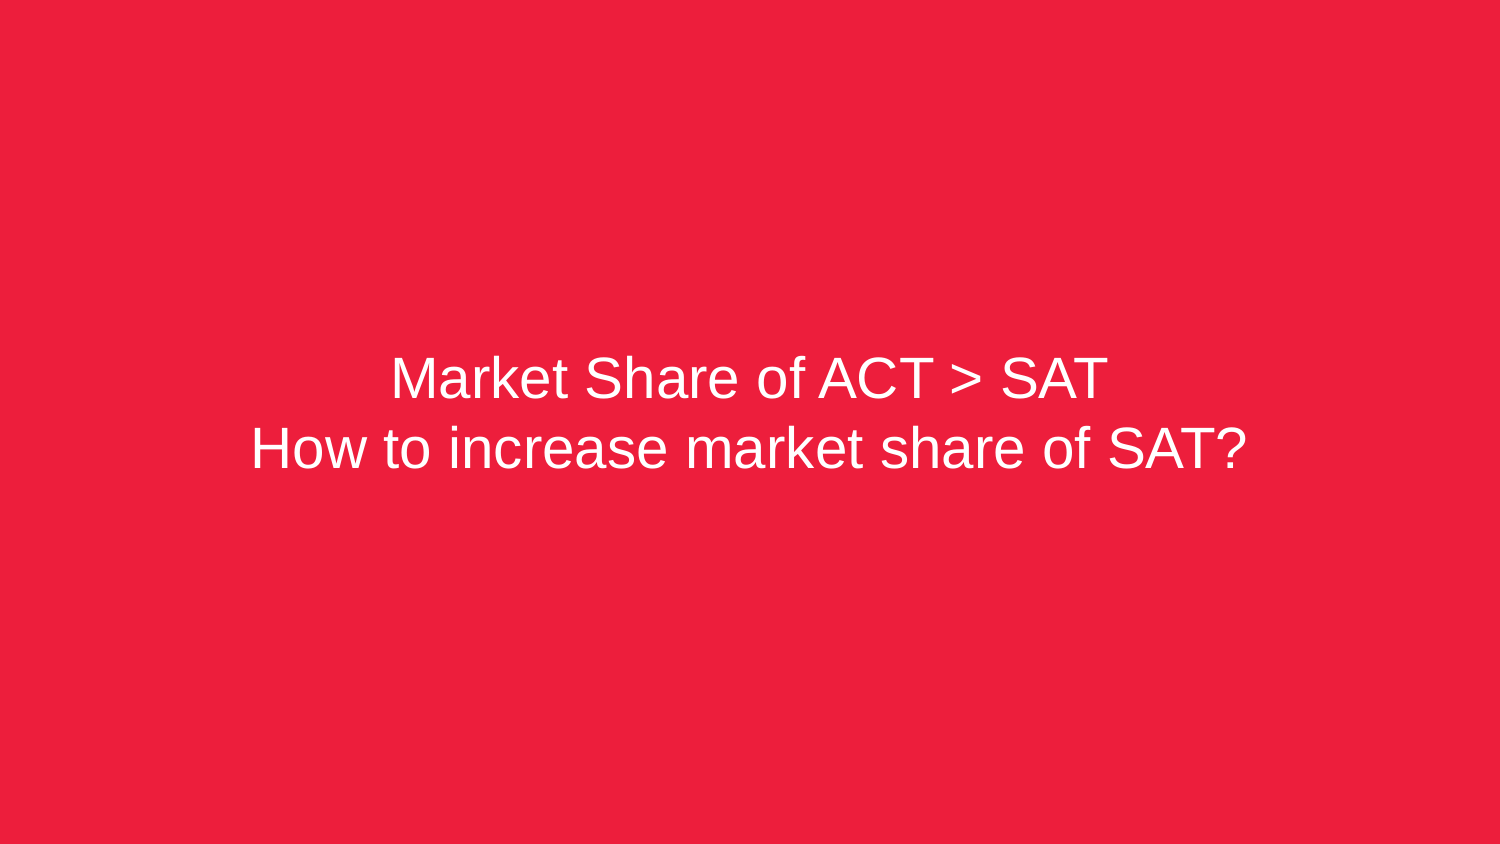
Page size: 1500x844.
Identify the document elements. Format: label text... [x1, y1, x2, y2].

title Market Share of ACT > SAT How to increase market share of SAT? [51, 324, 1449, 419]
